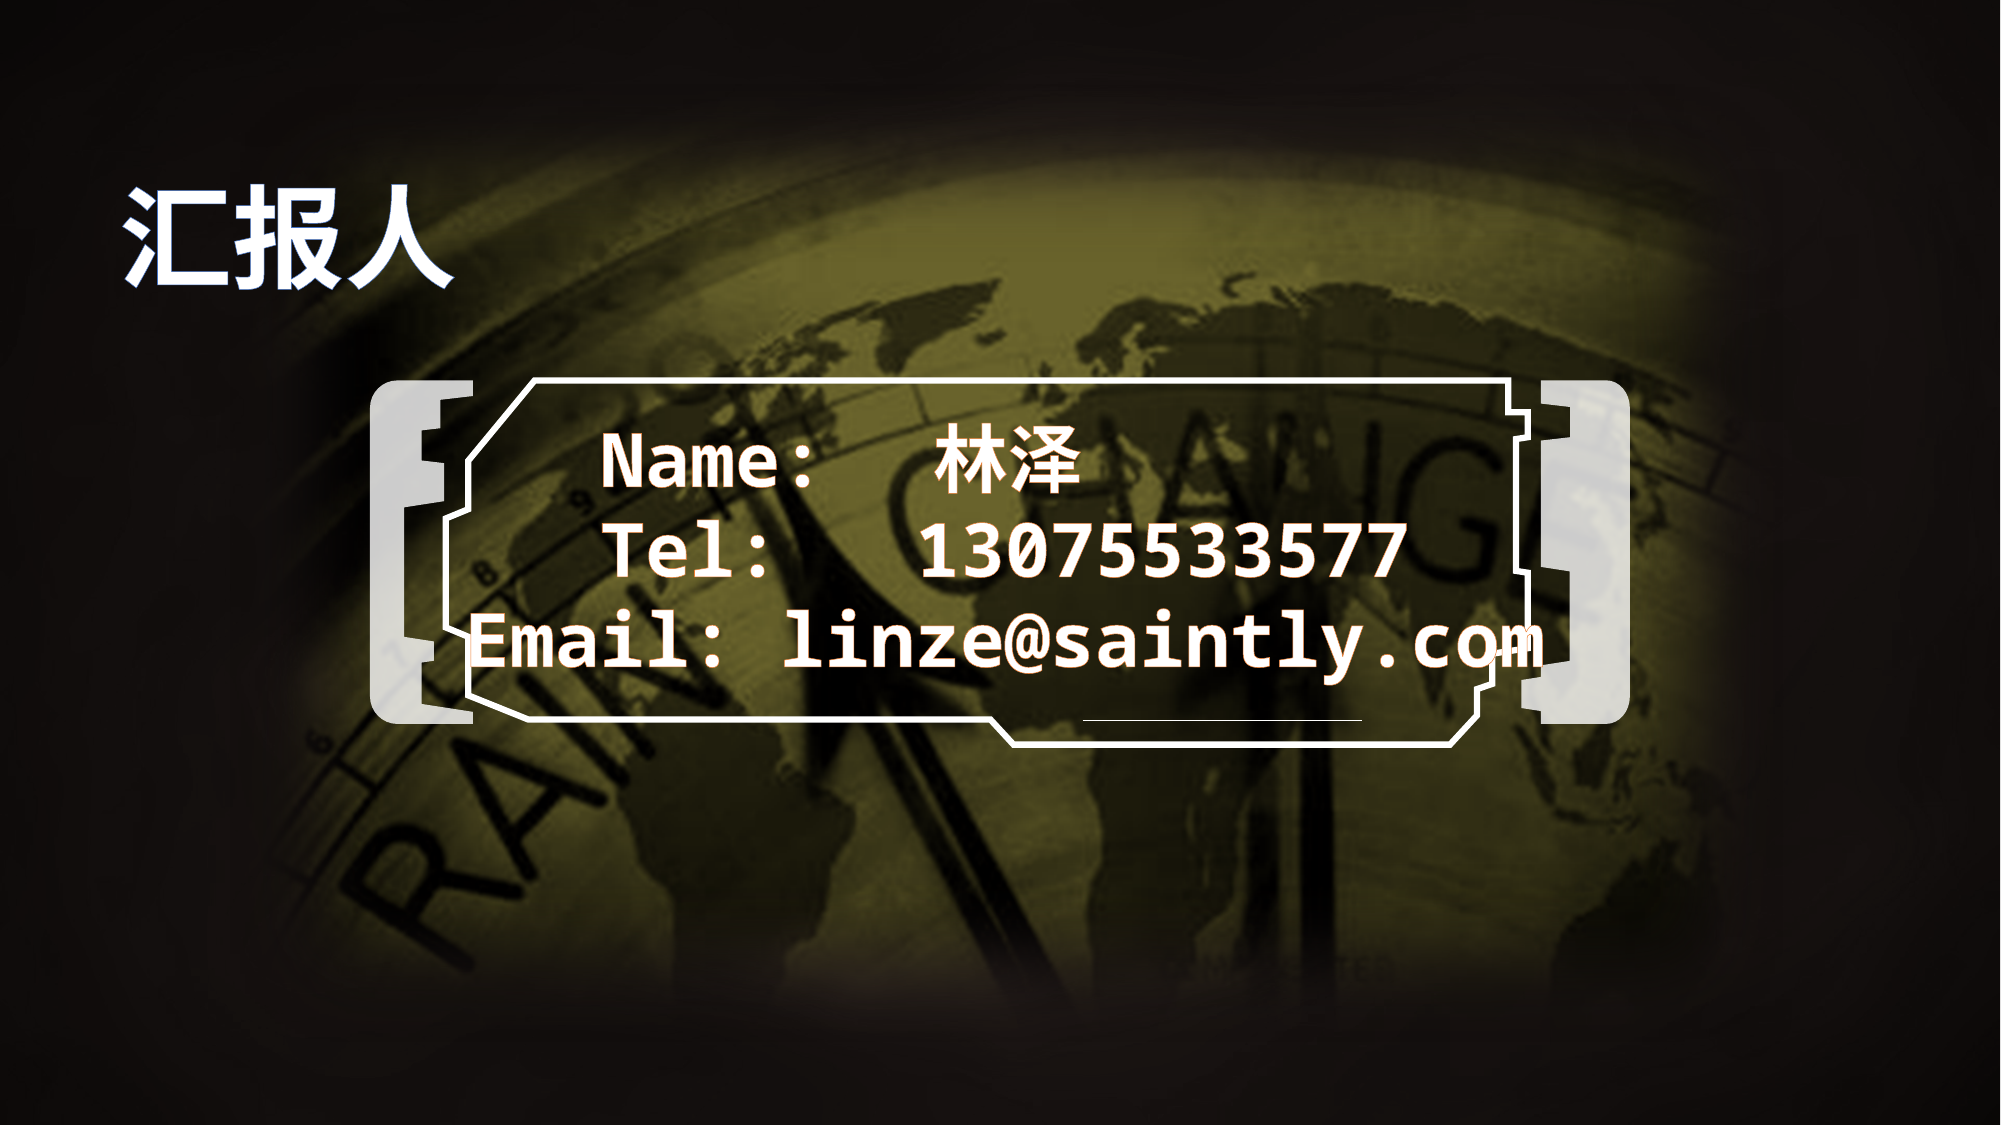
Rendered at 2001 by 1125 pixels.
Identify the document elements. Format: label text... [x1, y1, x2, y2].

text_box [369, 380, 1630, 745]
picture [213, 81, 1786, 1045]
text_box 汇报人 [104, 159, 213, 310]
